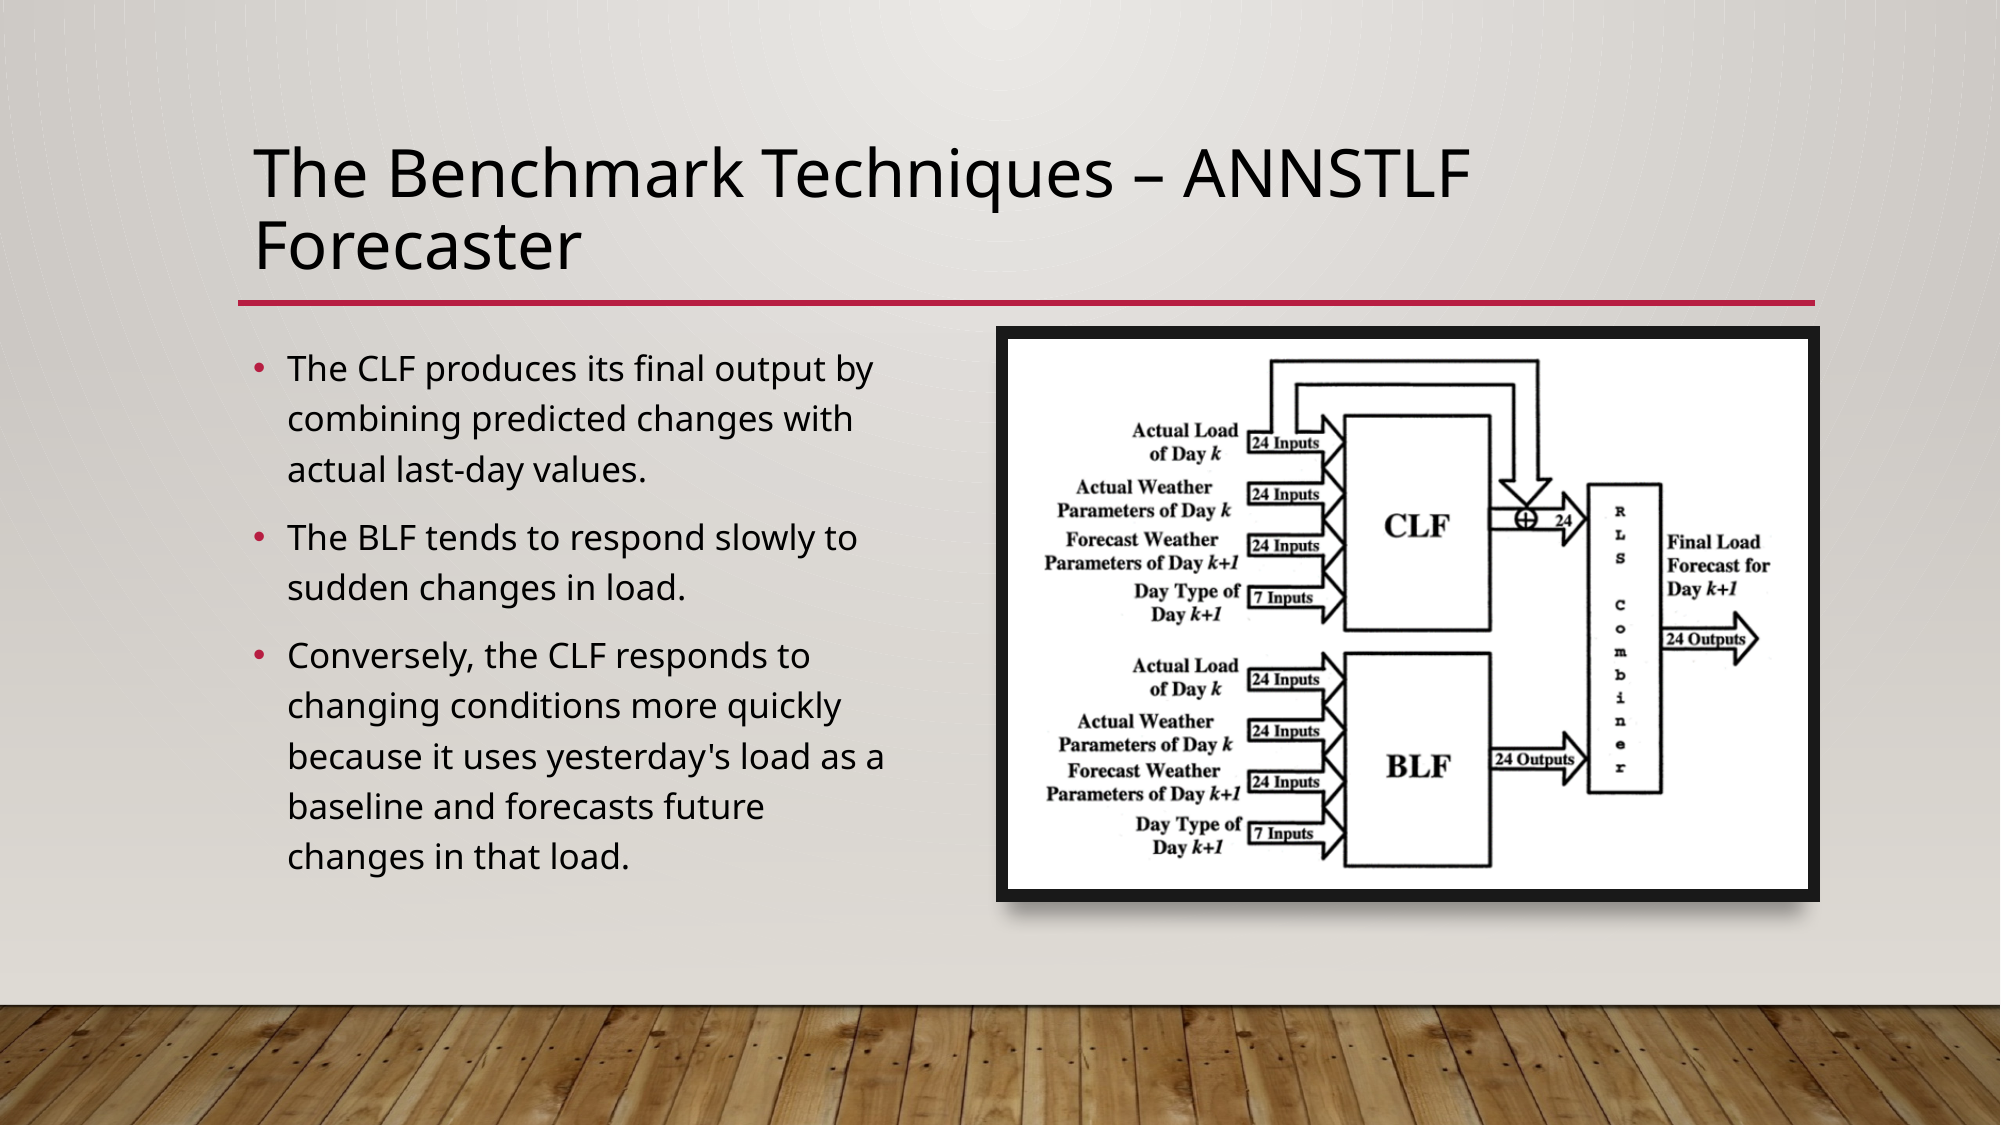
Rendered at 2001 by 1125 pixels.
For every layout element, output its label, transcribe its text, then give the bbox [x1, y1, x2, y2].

list The CLF produces its final output by combining predicted changes with actual last-day values. The BLF tends to respond slowly to sudden changes in load. Conversely, the CLF responds to changing conditions more quickly because it uses yesterday's load as a baseline and forecasts future changes in that load. [238, 330, 921, 897]
picture [0, 1005, 2000, 1125]
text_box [1001, 329, 1815, 897]
title The Benchmark Techniques – ANNSTLF Forecaster [238, 131, 1814, 305]
picture [1043, 356, 1774, 870]
